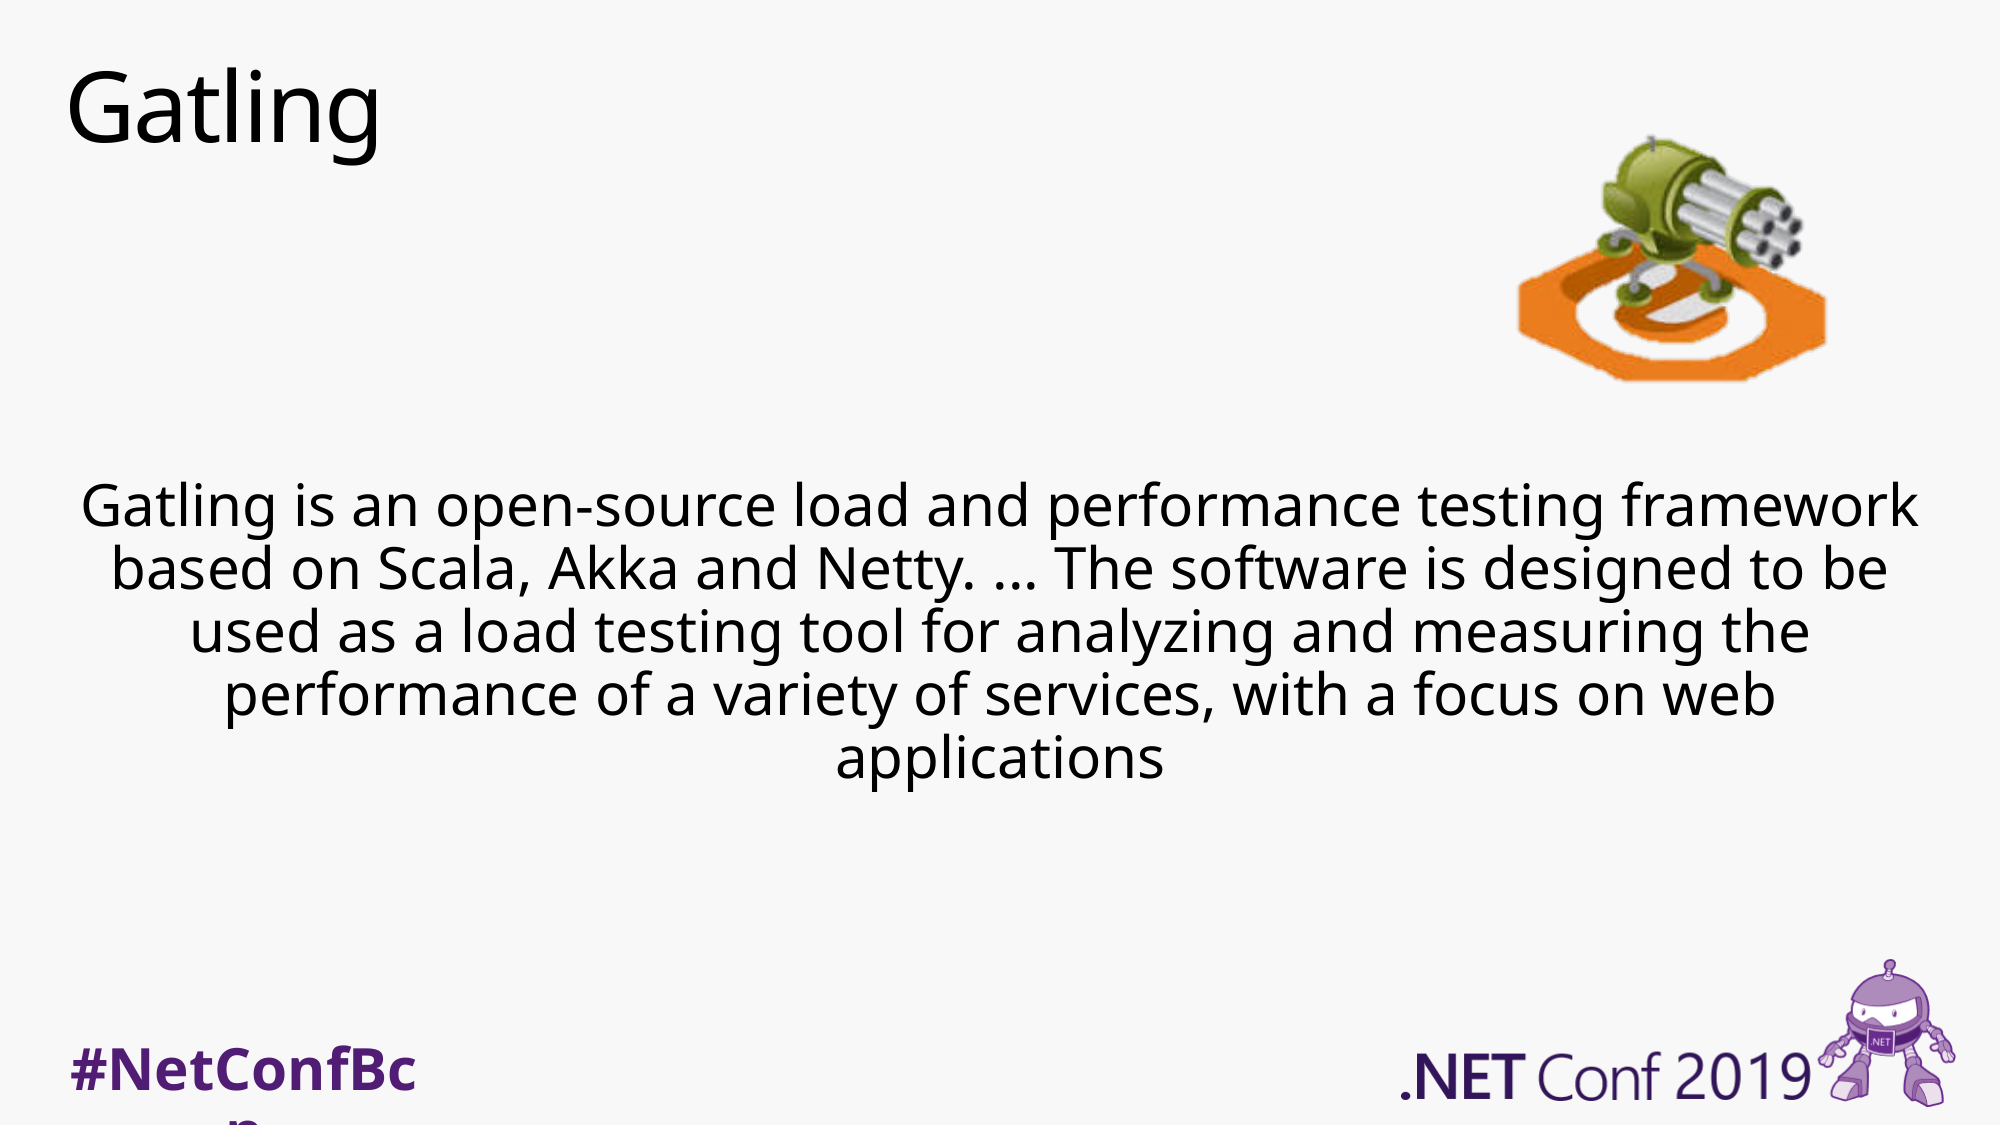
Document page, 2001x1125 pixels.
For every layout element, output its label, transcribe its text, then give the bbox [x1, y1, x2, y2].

picture [1481, 105, 1865, 414]
title Gatling [44, 47, 1957, 196]
list Gatling is an open-source load and performance testing framework based on Scala, Akka and Netty. ... The software is designed to be used as a load testing tool for analyzing and measuring the performance of a variety of services, with a focus on web applications [44, 460, 1957, 1125]
